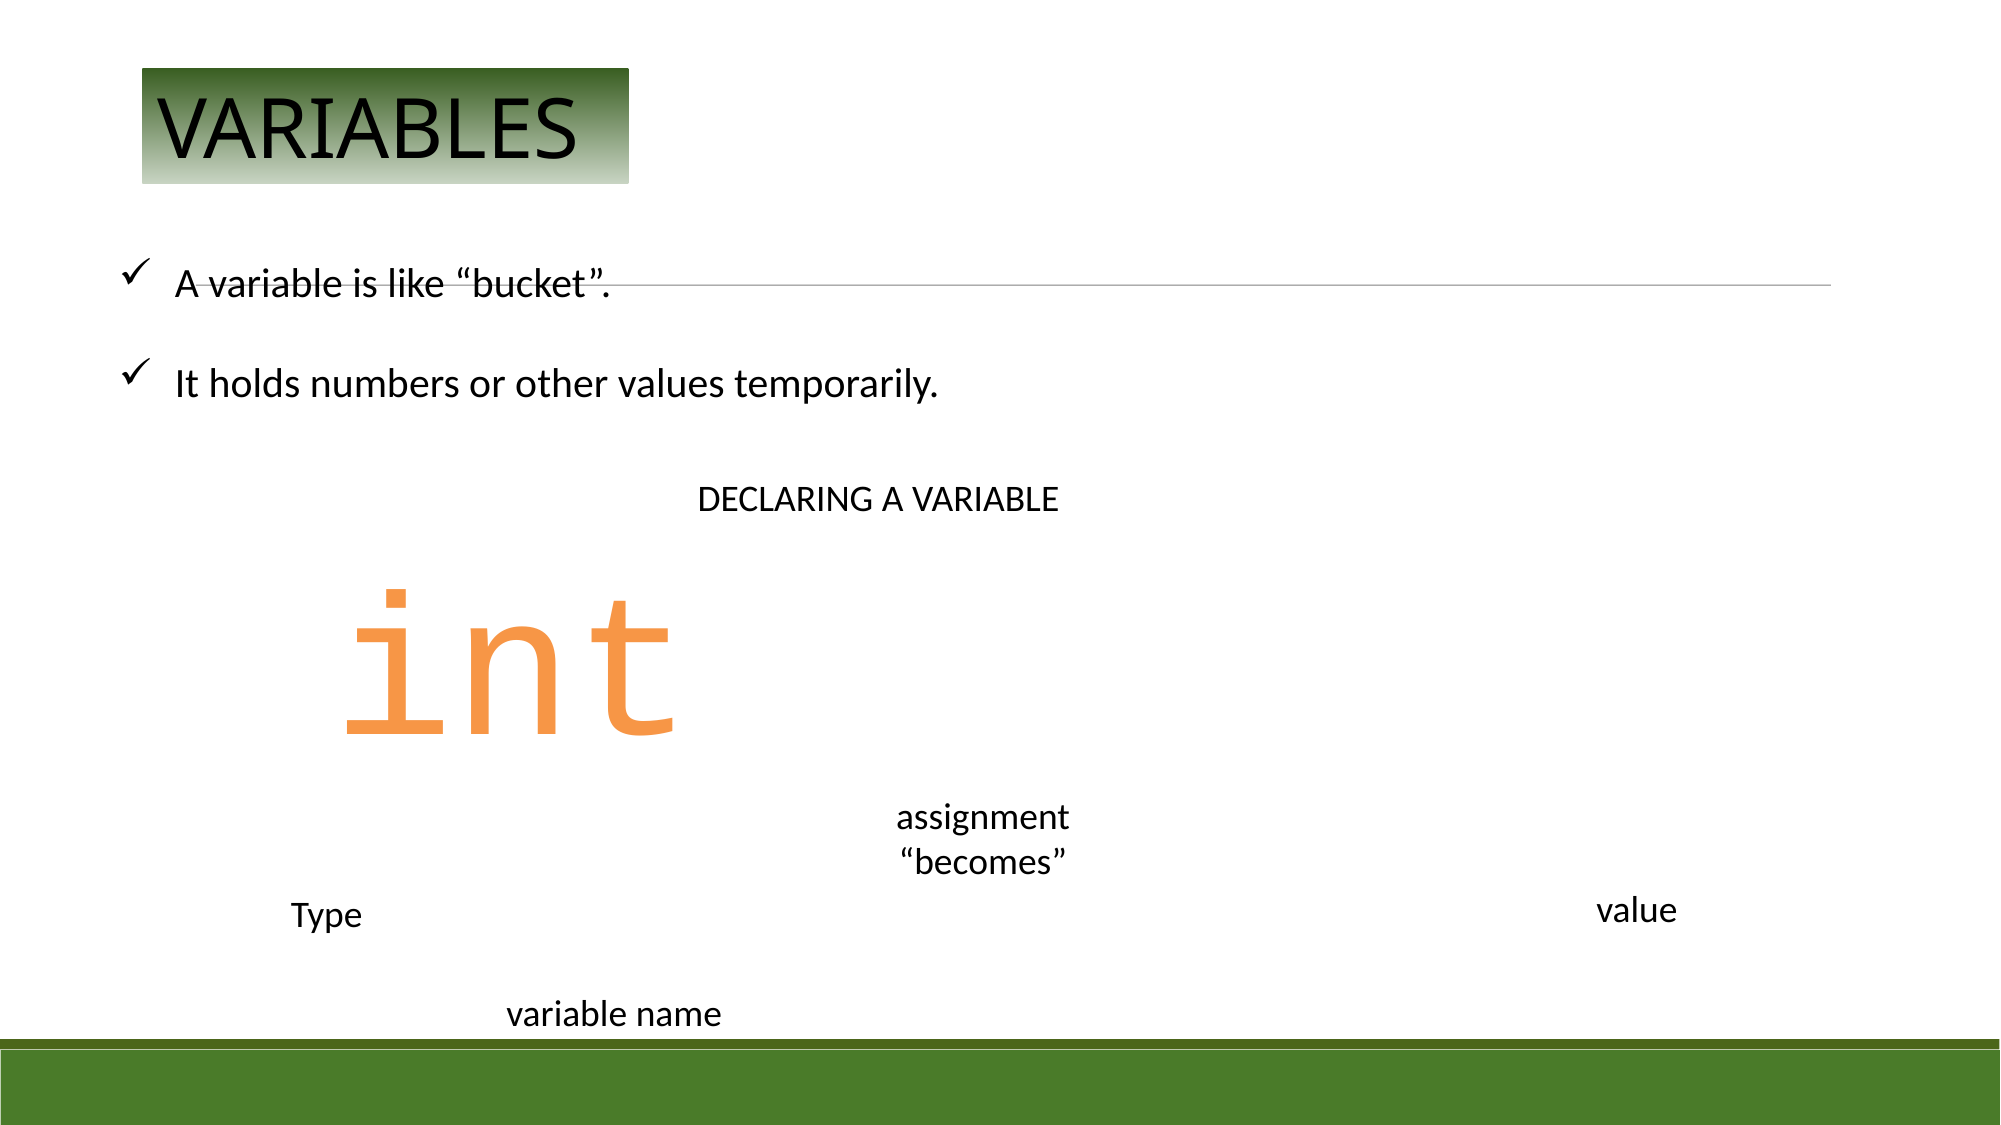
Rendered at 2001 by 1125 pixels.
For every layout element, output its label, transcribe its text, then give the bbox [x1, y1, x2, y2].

text_box variable name [491, 981, 791, 1042]
text_box VARIABLES [142, 68, 629, 184]
text_box value [1571, 877, 1703, 937]
text_box A variable is like “bucket”. It holds numbers or other values temporarily. [103, 247, 1104, 463]
text_box int [319, 527, 709, 783]
text_box DECLARING A VARIABLE [682, 466, 1165, 527]
text_box Type [276, 882, 392, 943]
text_box assignment “becomes” [483, 784, 1483, 890]
